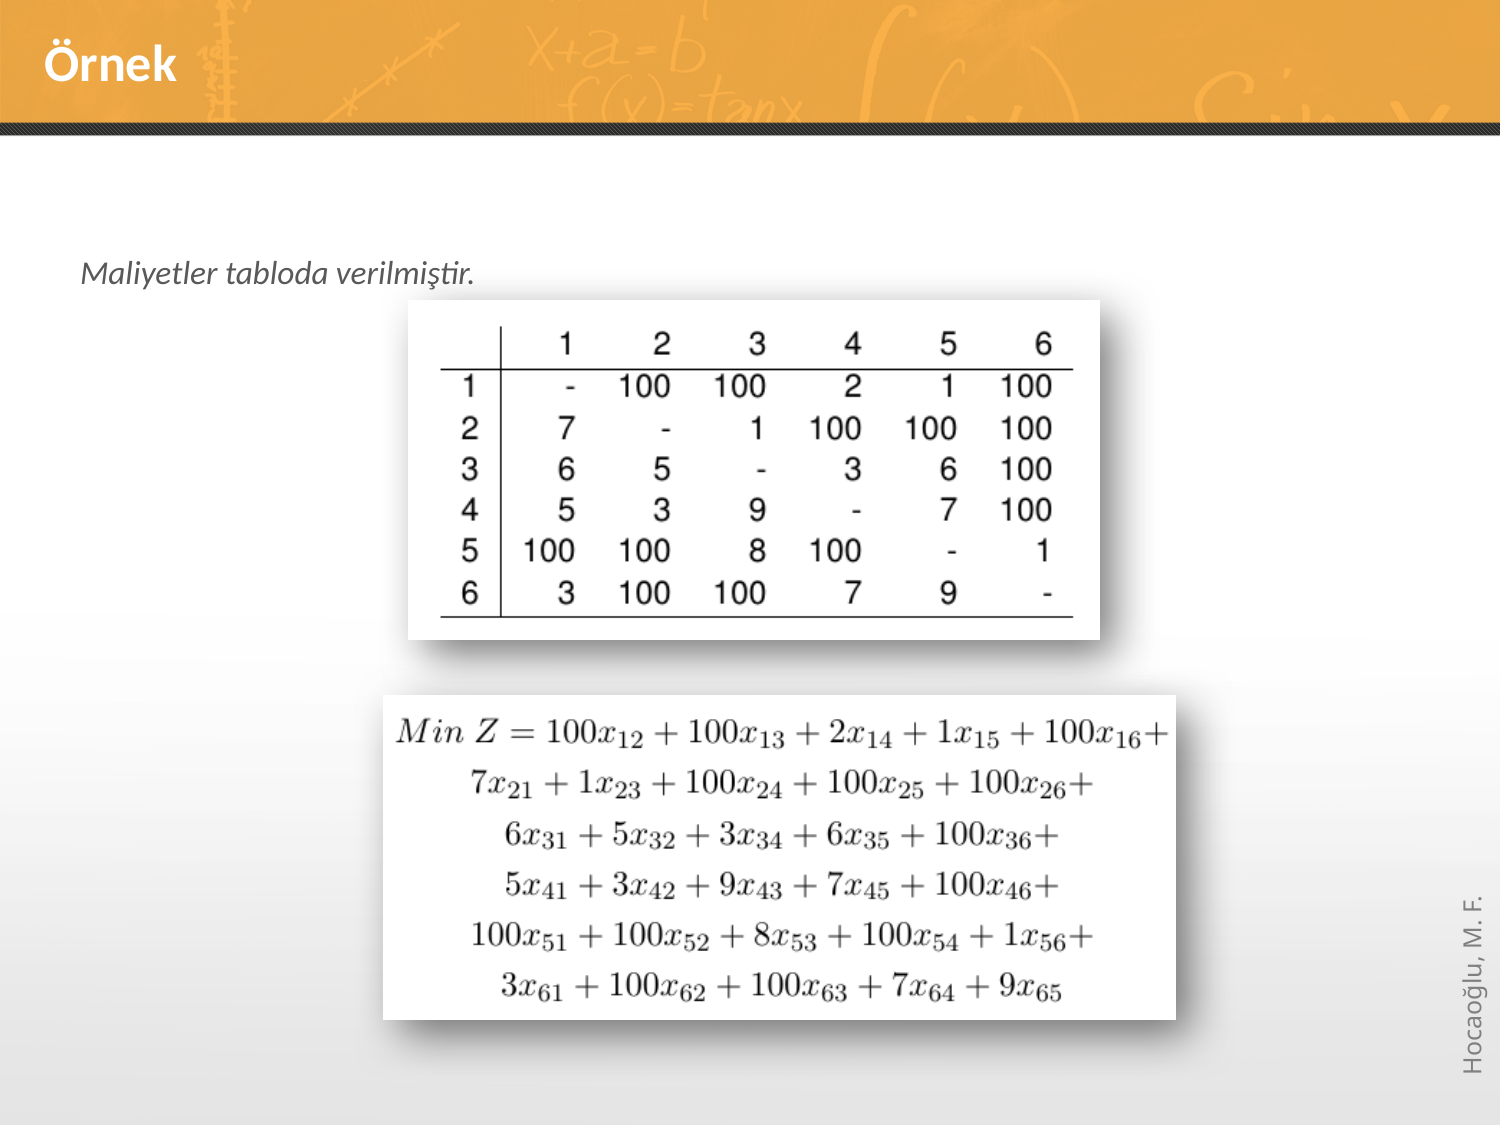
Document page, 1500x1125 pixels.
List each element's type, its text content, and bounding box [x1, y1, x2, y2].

picture [0, 0, 1500, 1125]
list Maliyetler tabloda verilmiştir. [64, 243, 1444, 1045]
title Örnek [29, 0, 1287, 126]
